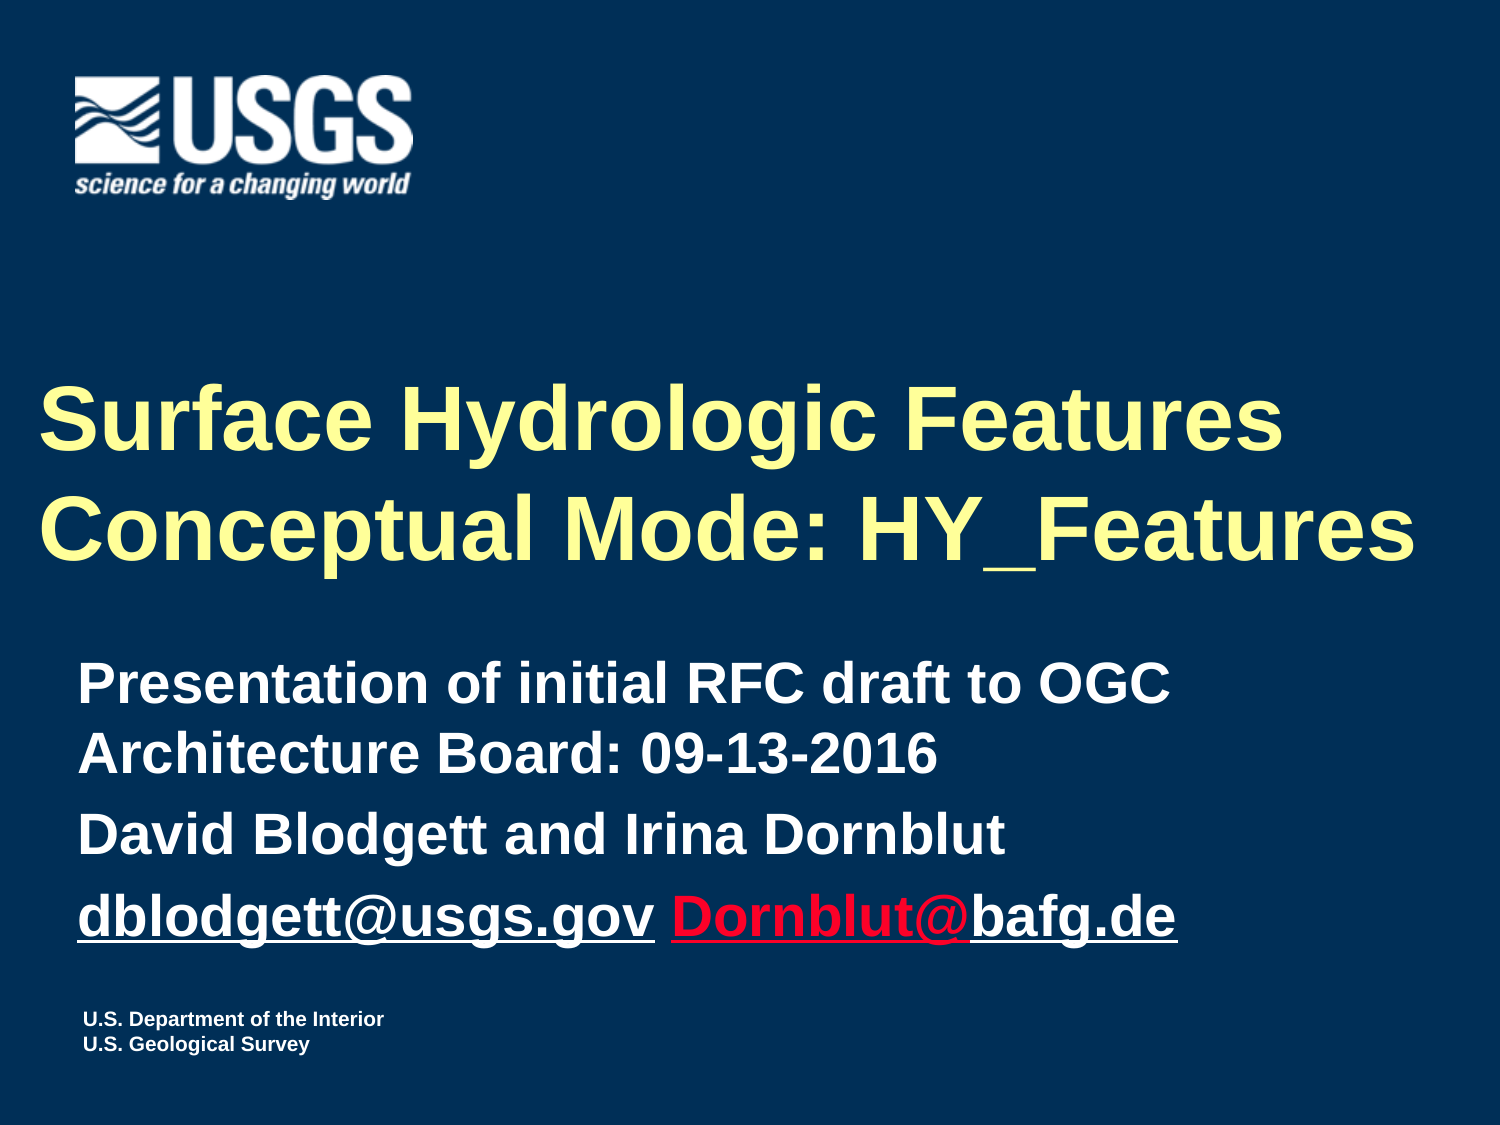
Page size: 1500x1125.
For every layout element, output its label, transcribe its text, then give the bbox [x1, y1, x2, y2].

subtitle Presentation of initial RFC draft to OGC Architecture Board: 09-13-2016 David Blodgett and Irina Dornblut dblodgett@usgs.gov Dornblut@bafg.de [62, 637, 1425, 925]
title Surface Hydrologic Features Conceptual Mode: HY_Features [23, 375, 1476, 563]
